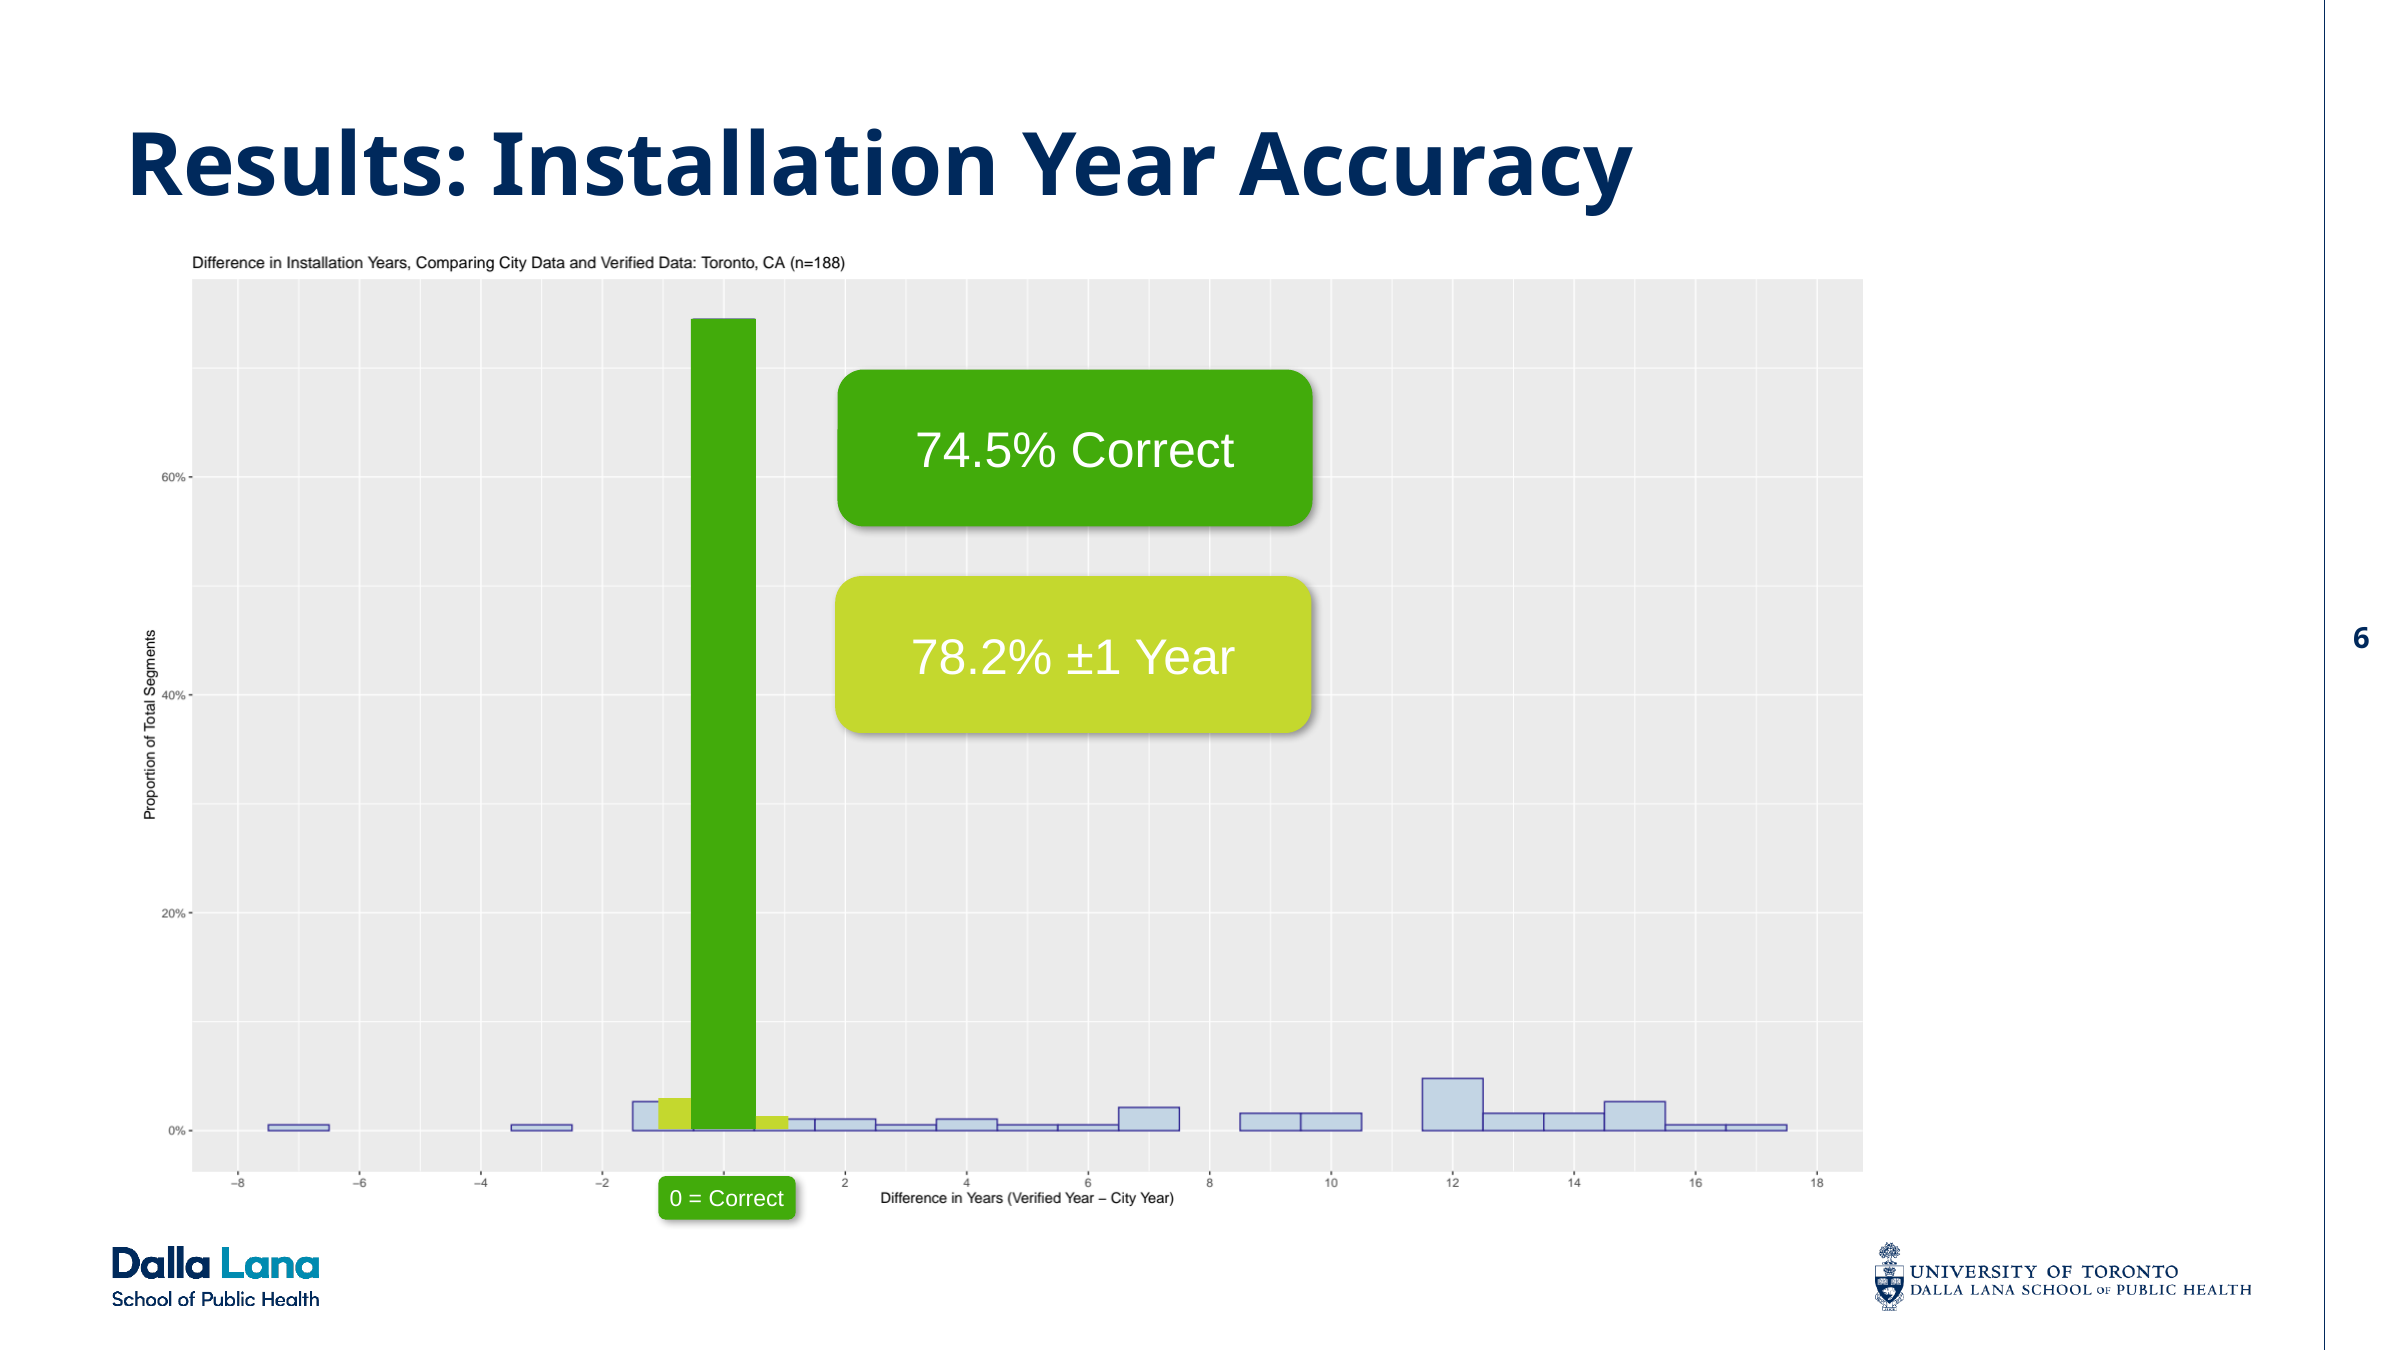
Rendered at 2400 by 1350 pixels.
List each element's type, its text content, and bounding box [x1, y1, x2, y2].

slide_number 6 [2340, 619, 2384, 655]
picture [137, 249, 1869, 1212]
title Results: Installation Year Accuracy [110, 99, 2290, 222]
picture [112, 1246, 319, 1306]
picture [303, 1263, 312, 1272]
picture [253, 1263, 261, 1272]
picture [1875, 1242, 2251, 1311]
